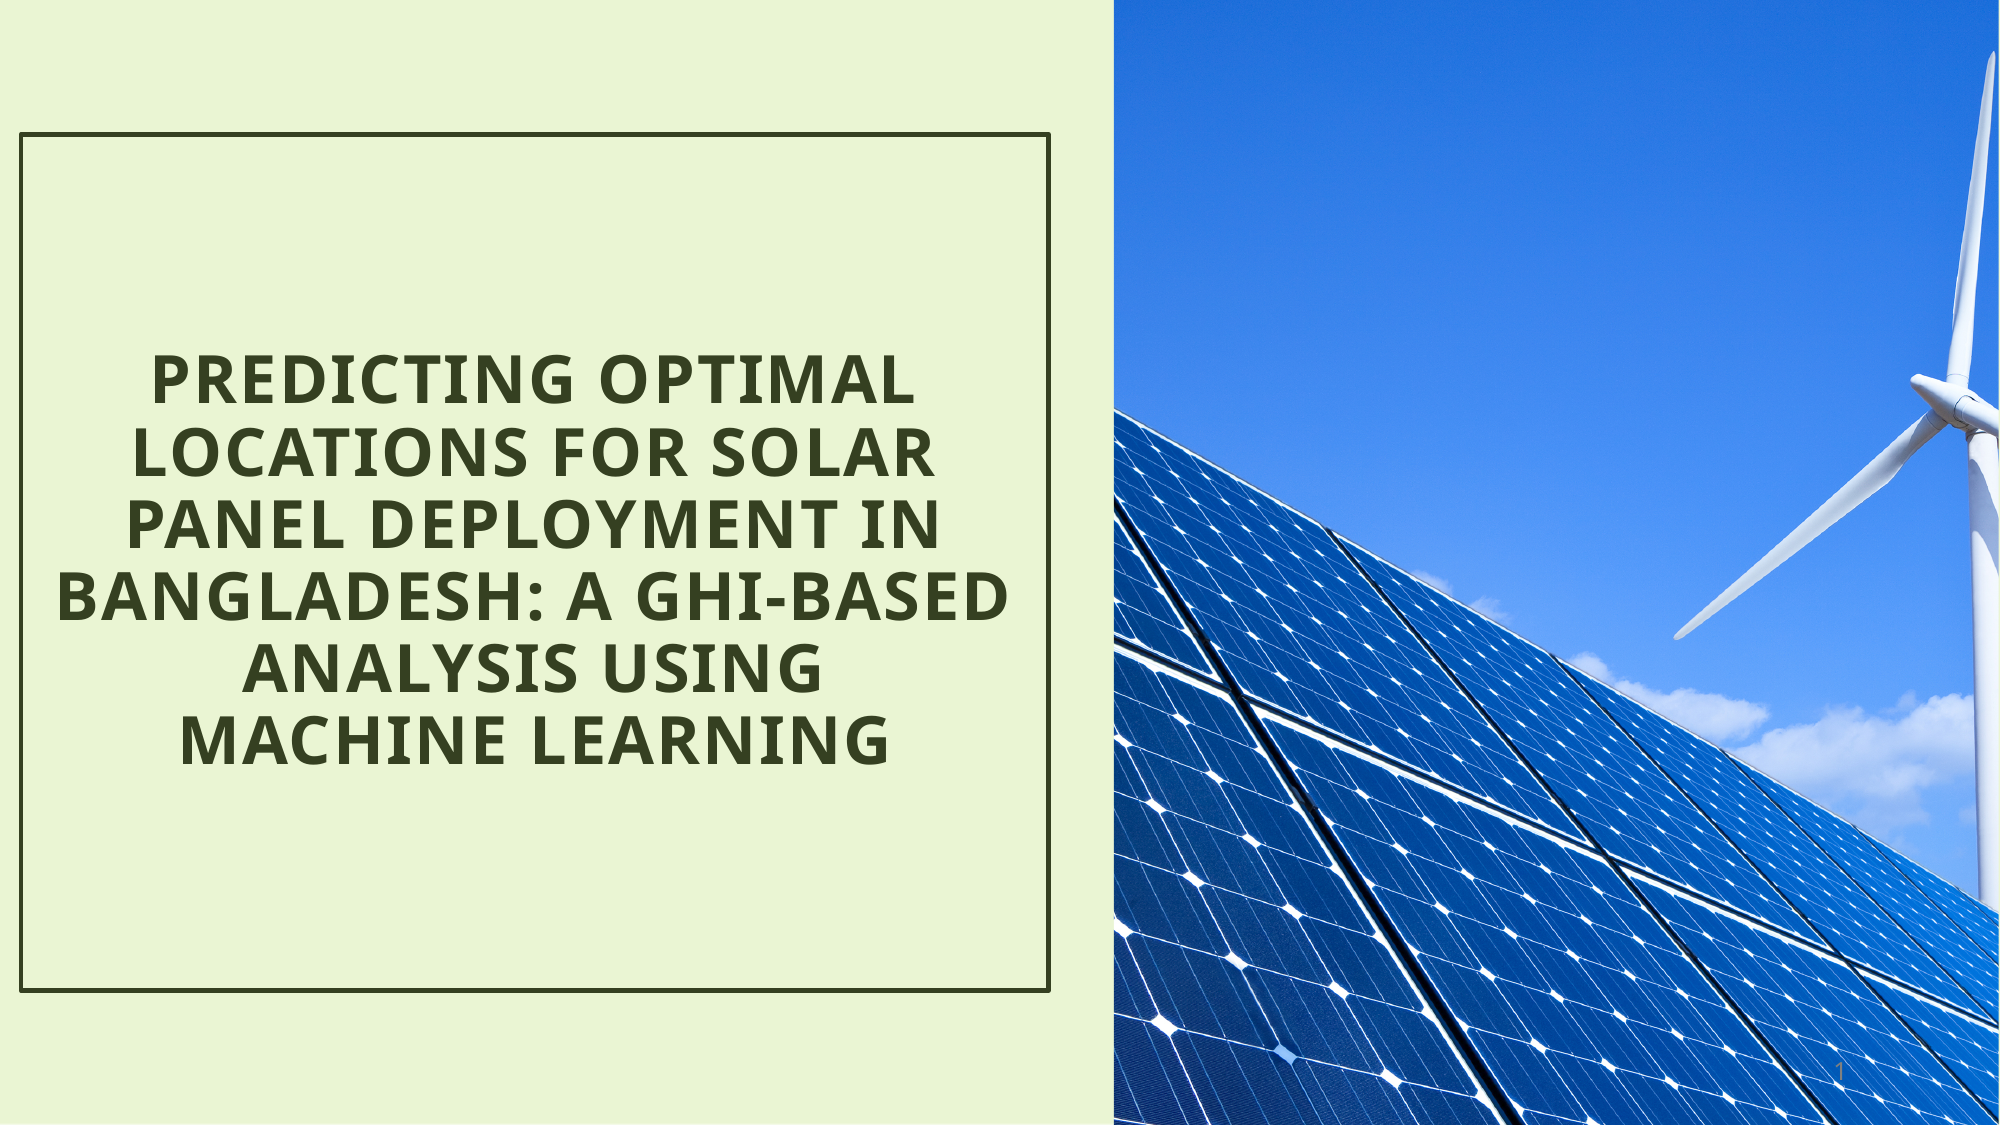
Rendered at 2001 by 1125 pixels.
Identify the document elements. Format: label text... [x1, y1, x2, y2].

picture [1113, 0, 1999, 1125]
title Predicting Optimal Locations for Solar Panel Deployment in Bangladesh: A GHI-Based Analysis Using Machine Learning [19, 132, 1051, 993]
